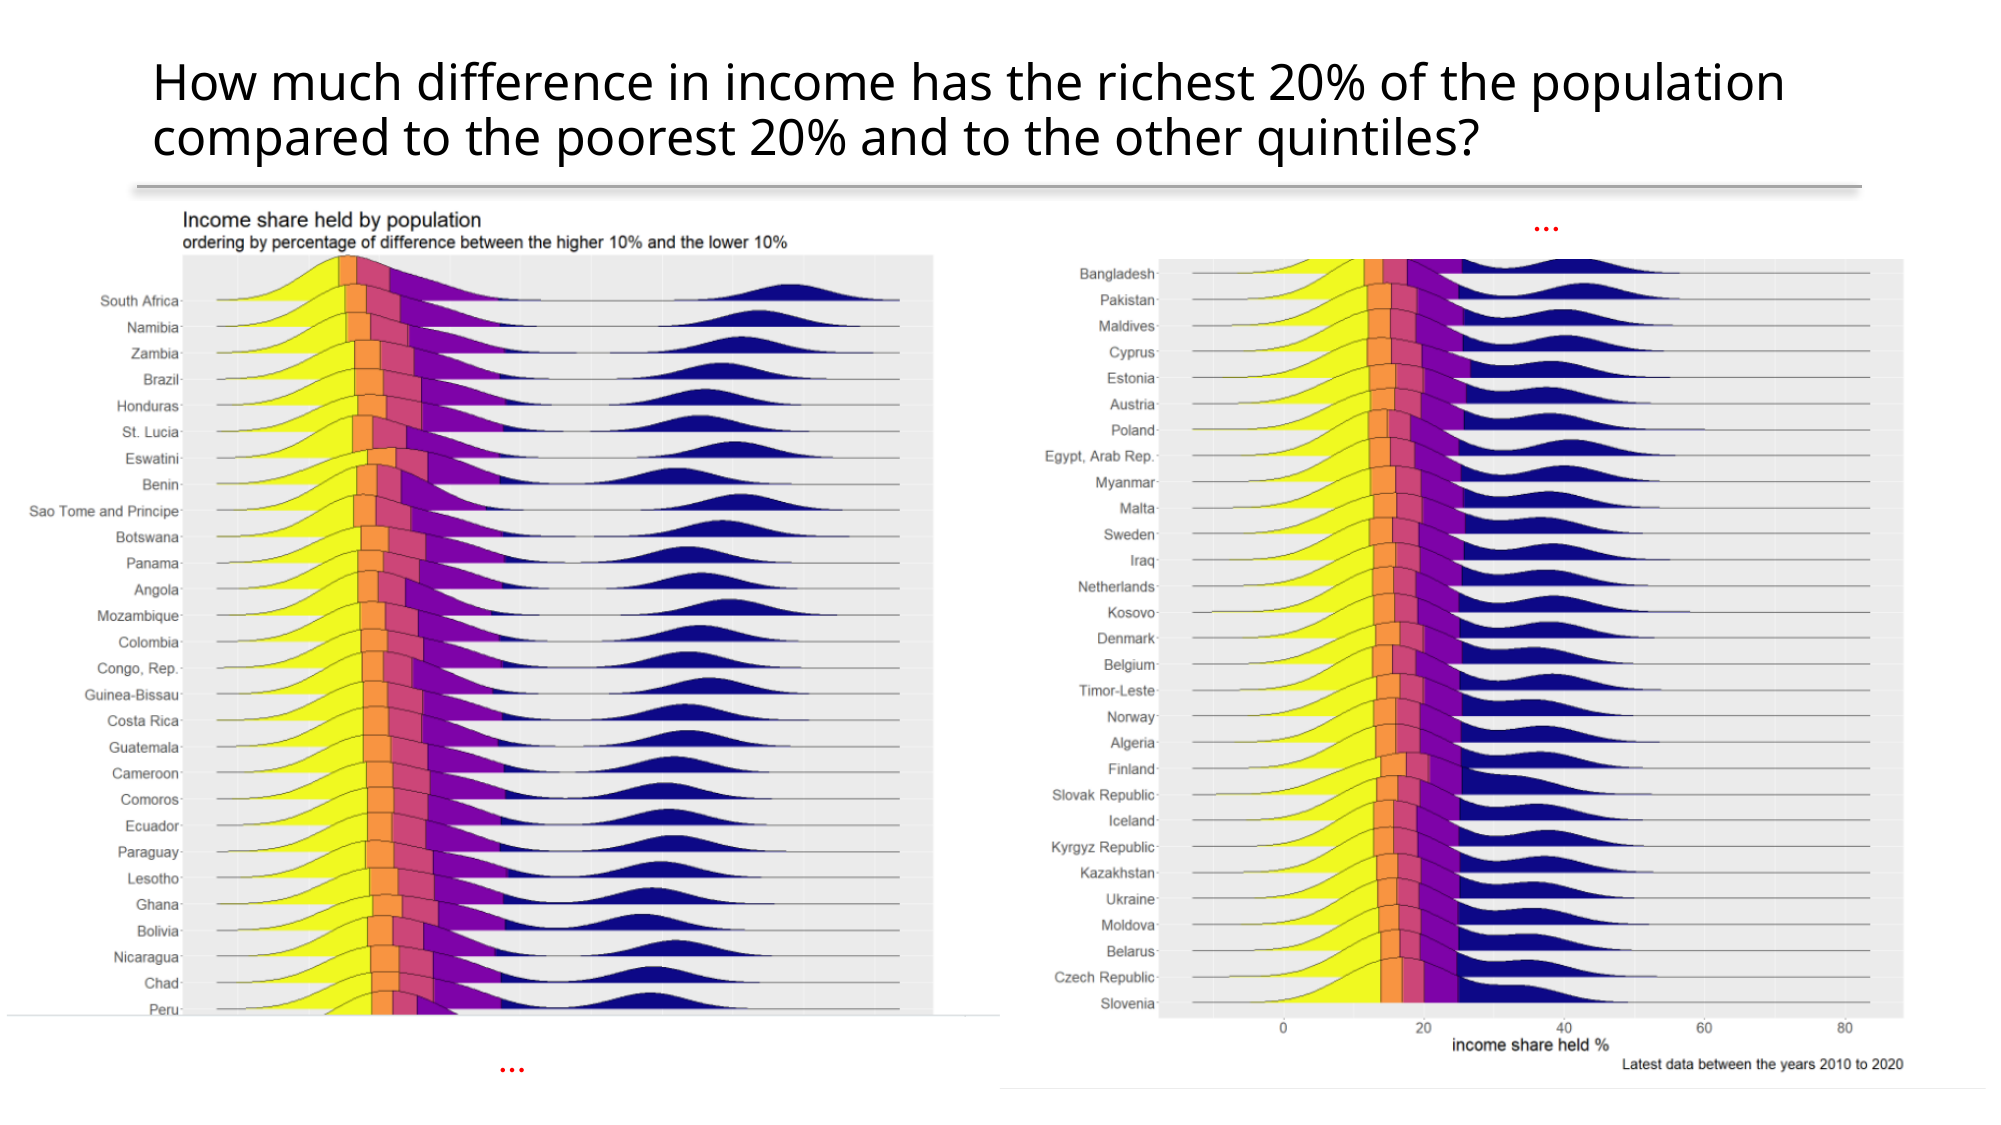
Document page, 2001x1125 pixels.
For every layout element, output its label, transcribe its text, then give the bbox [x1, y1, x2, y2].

title How much difference in income has the richest 20% of the population compared to the poorest 20% and to the other quintiles? [137, 3, 1863, 221]
picture [6, 202, 1986, 1089]
text_box … [1505, 186, 1588, 247]
text_box … [471, 1027, 553, 1088]
